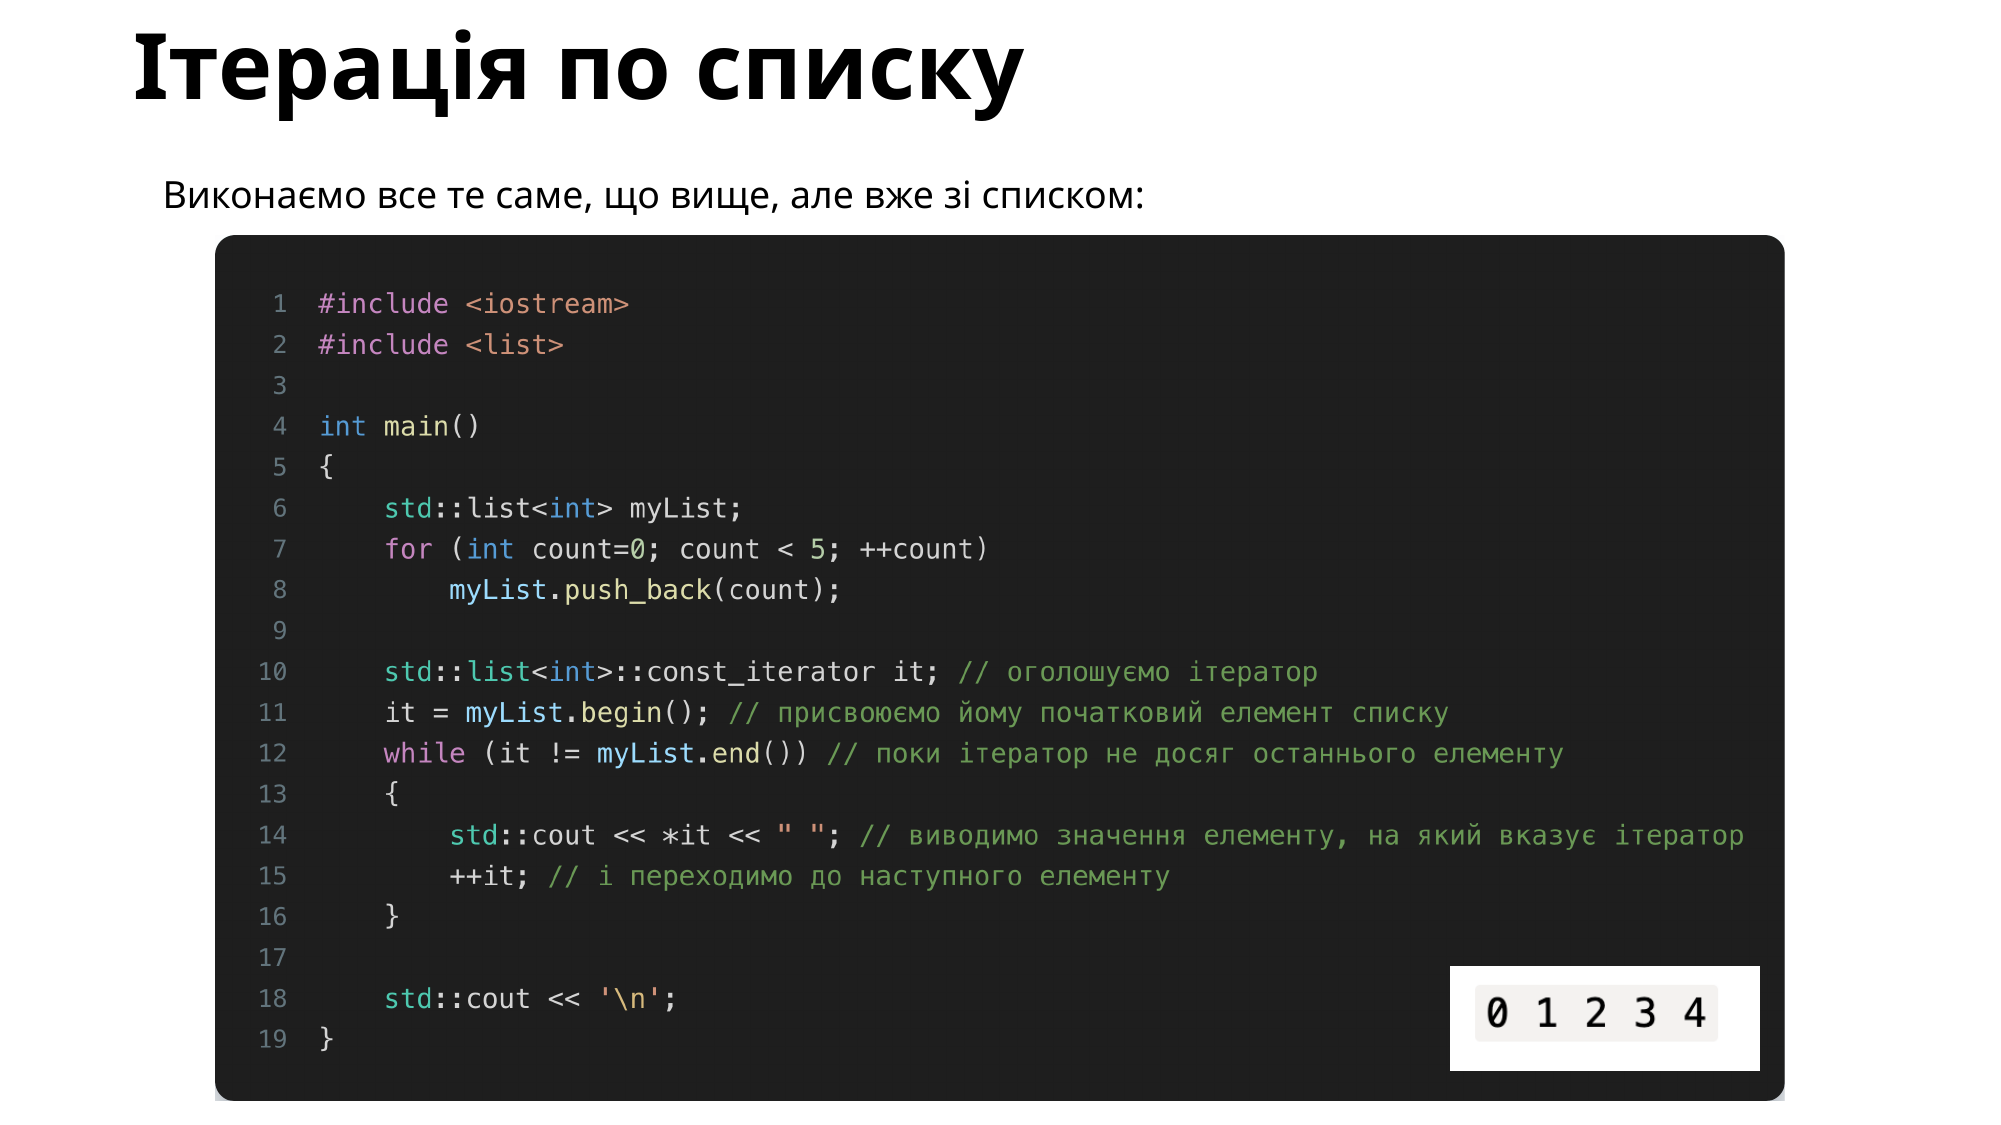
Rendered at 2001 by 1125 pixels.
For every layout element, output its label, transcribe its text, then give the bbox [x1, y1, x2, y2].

title Ітерація по списку [0, 0, 2000, 140]
list Виконаємо все те саме, що вище, але вже зі списком: [0, 140, 2000, 1125]
picture [215, 235, 1785, 1102]
